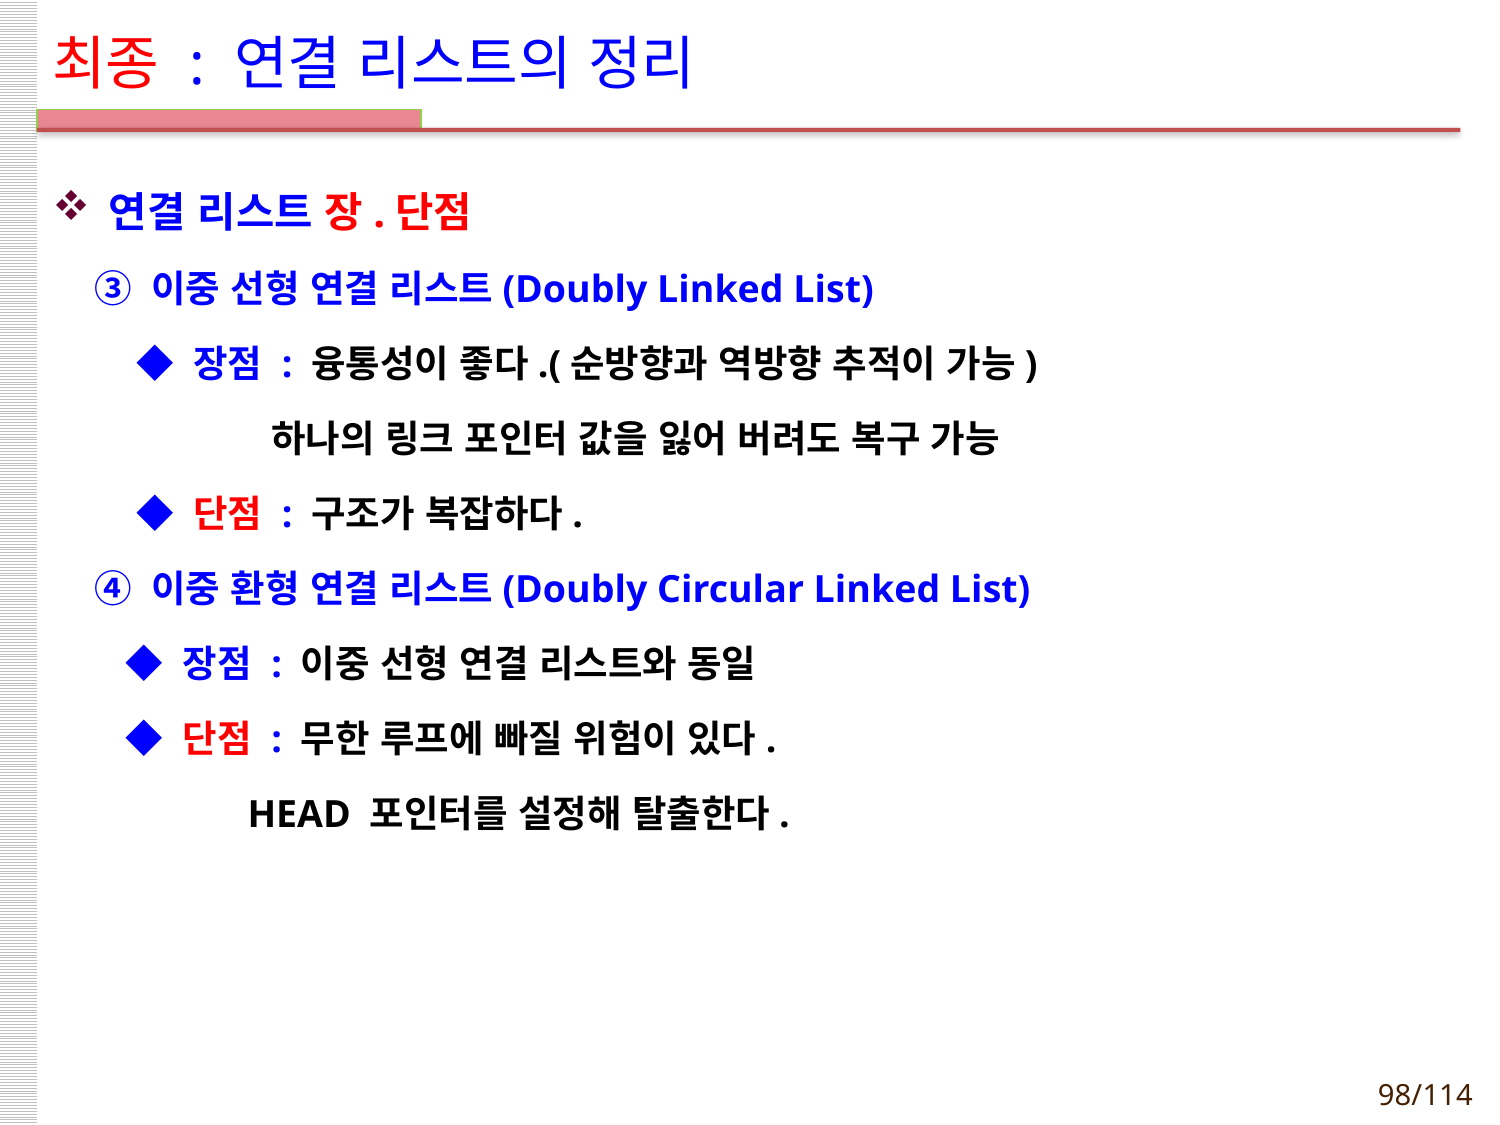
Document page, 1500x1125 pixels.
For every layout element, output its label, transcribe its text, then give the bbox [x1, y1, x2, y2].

list 연결 리스트 장.단점 ③ 이중 선형 연결 리스트(Doubly Linked List) ◆ 장점 : 융통성이 좋다.(순방향과 역방향 추적이 가능) 하나의 링크 포인터 값을 잃어 버려도 복구 가능 ◆ 단점 : 구조가 복잡하다. ④ 이중 환형 연결 리스트(Doubly Circular Linked List) ◆ 장점 : 이중 선형 연결 리스트와 동일 ◆ 단점 : 무한 루프에 빠질 위험이 있다. HEAD 포인터를 설정해 탈출한다. [37, 152, 1463, 917]
title 최종 : 연결 리스트의 정리 [37, 13, 1278, 109]
